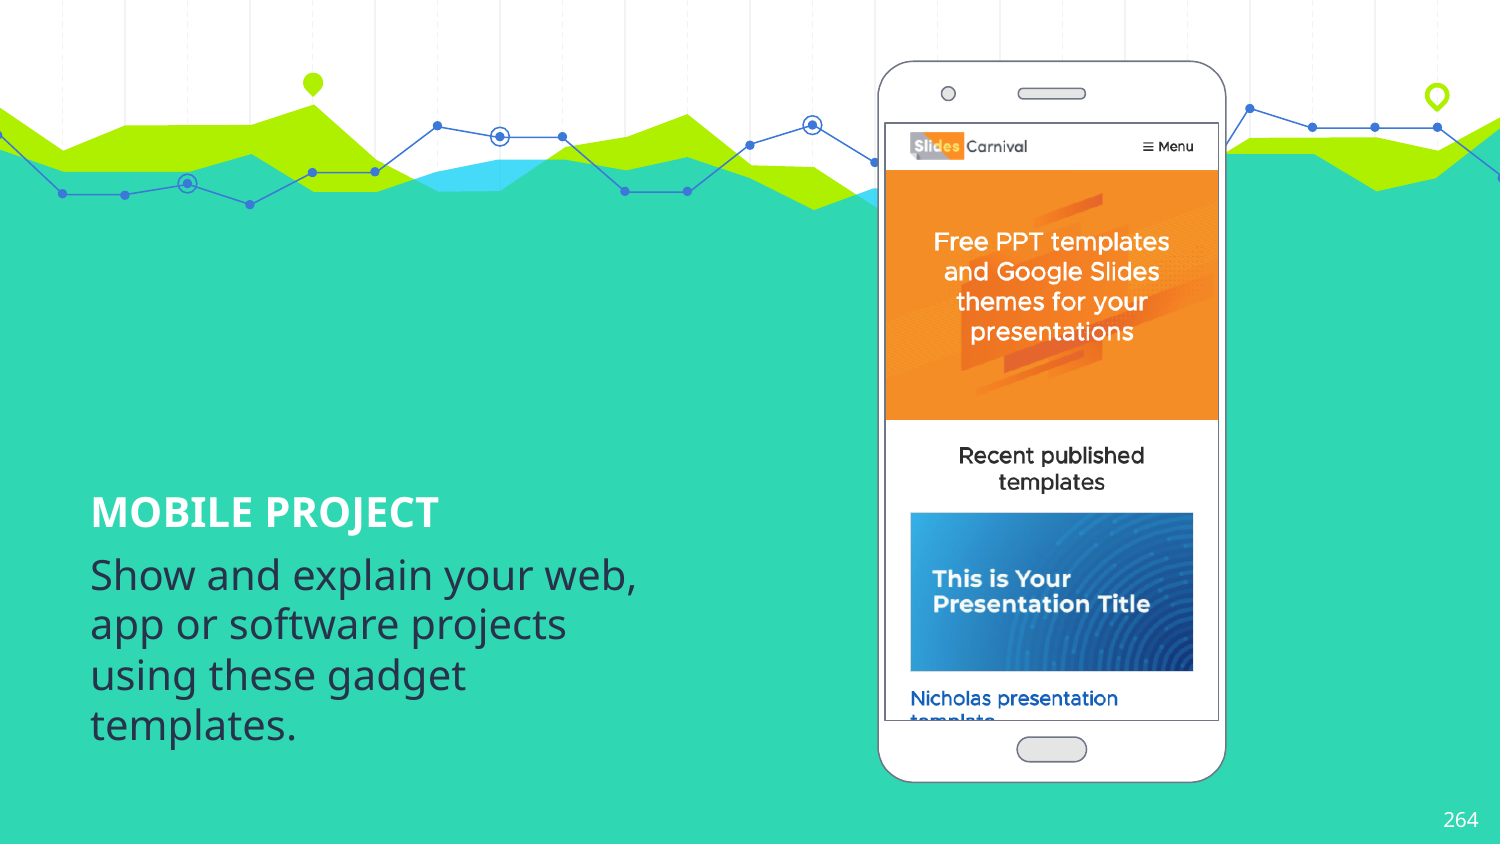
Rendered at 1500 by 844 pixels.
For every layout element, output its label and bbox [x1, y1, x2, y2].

text_box [877, 60, 1227, 783]
list [75, 353, 662, 764]
picture [885, 123, 1219, 720]
slide_number [1403, 791, 1494, 844]
